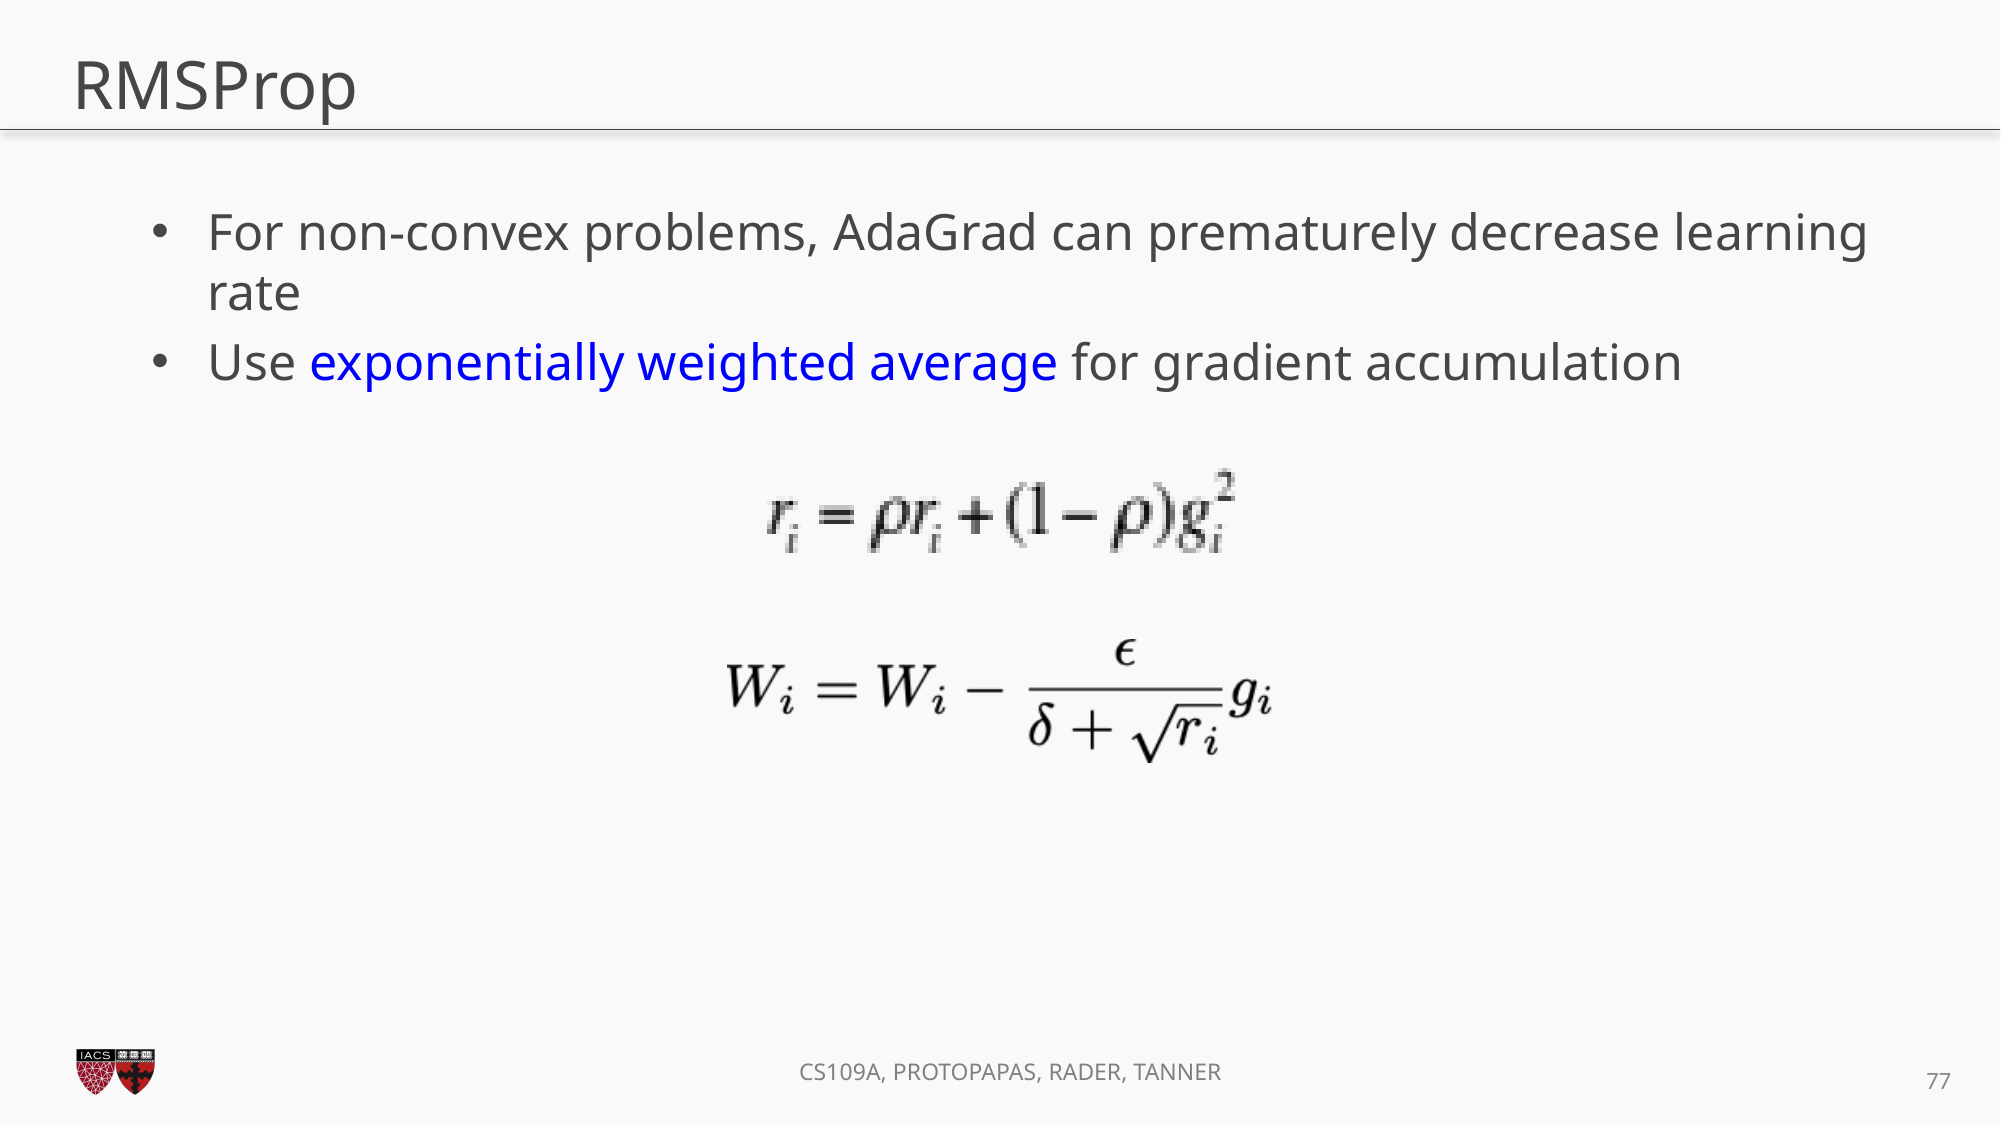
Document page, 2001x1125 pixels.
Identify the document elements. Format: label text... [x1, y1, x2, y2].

title RMSProp [57, 35, 1943, 162]
list For non-convex problems, AdaGrad can prematurely decrease learning rate Use exponentially weighted average for gradient accumulation [136, 193, 1896, 540]
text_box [759, 454, 1241, 563]
picture [726, 639, 1273, 764]
slide_number 77 [1500, 1050, 1967, 1110]
picture [75, 1049, 155, 1095]
